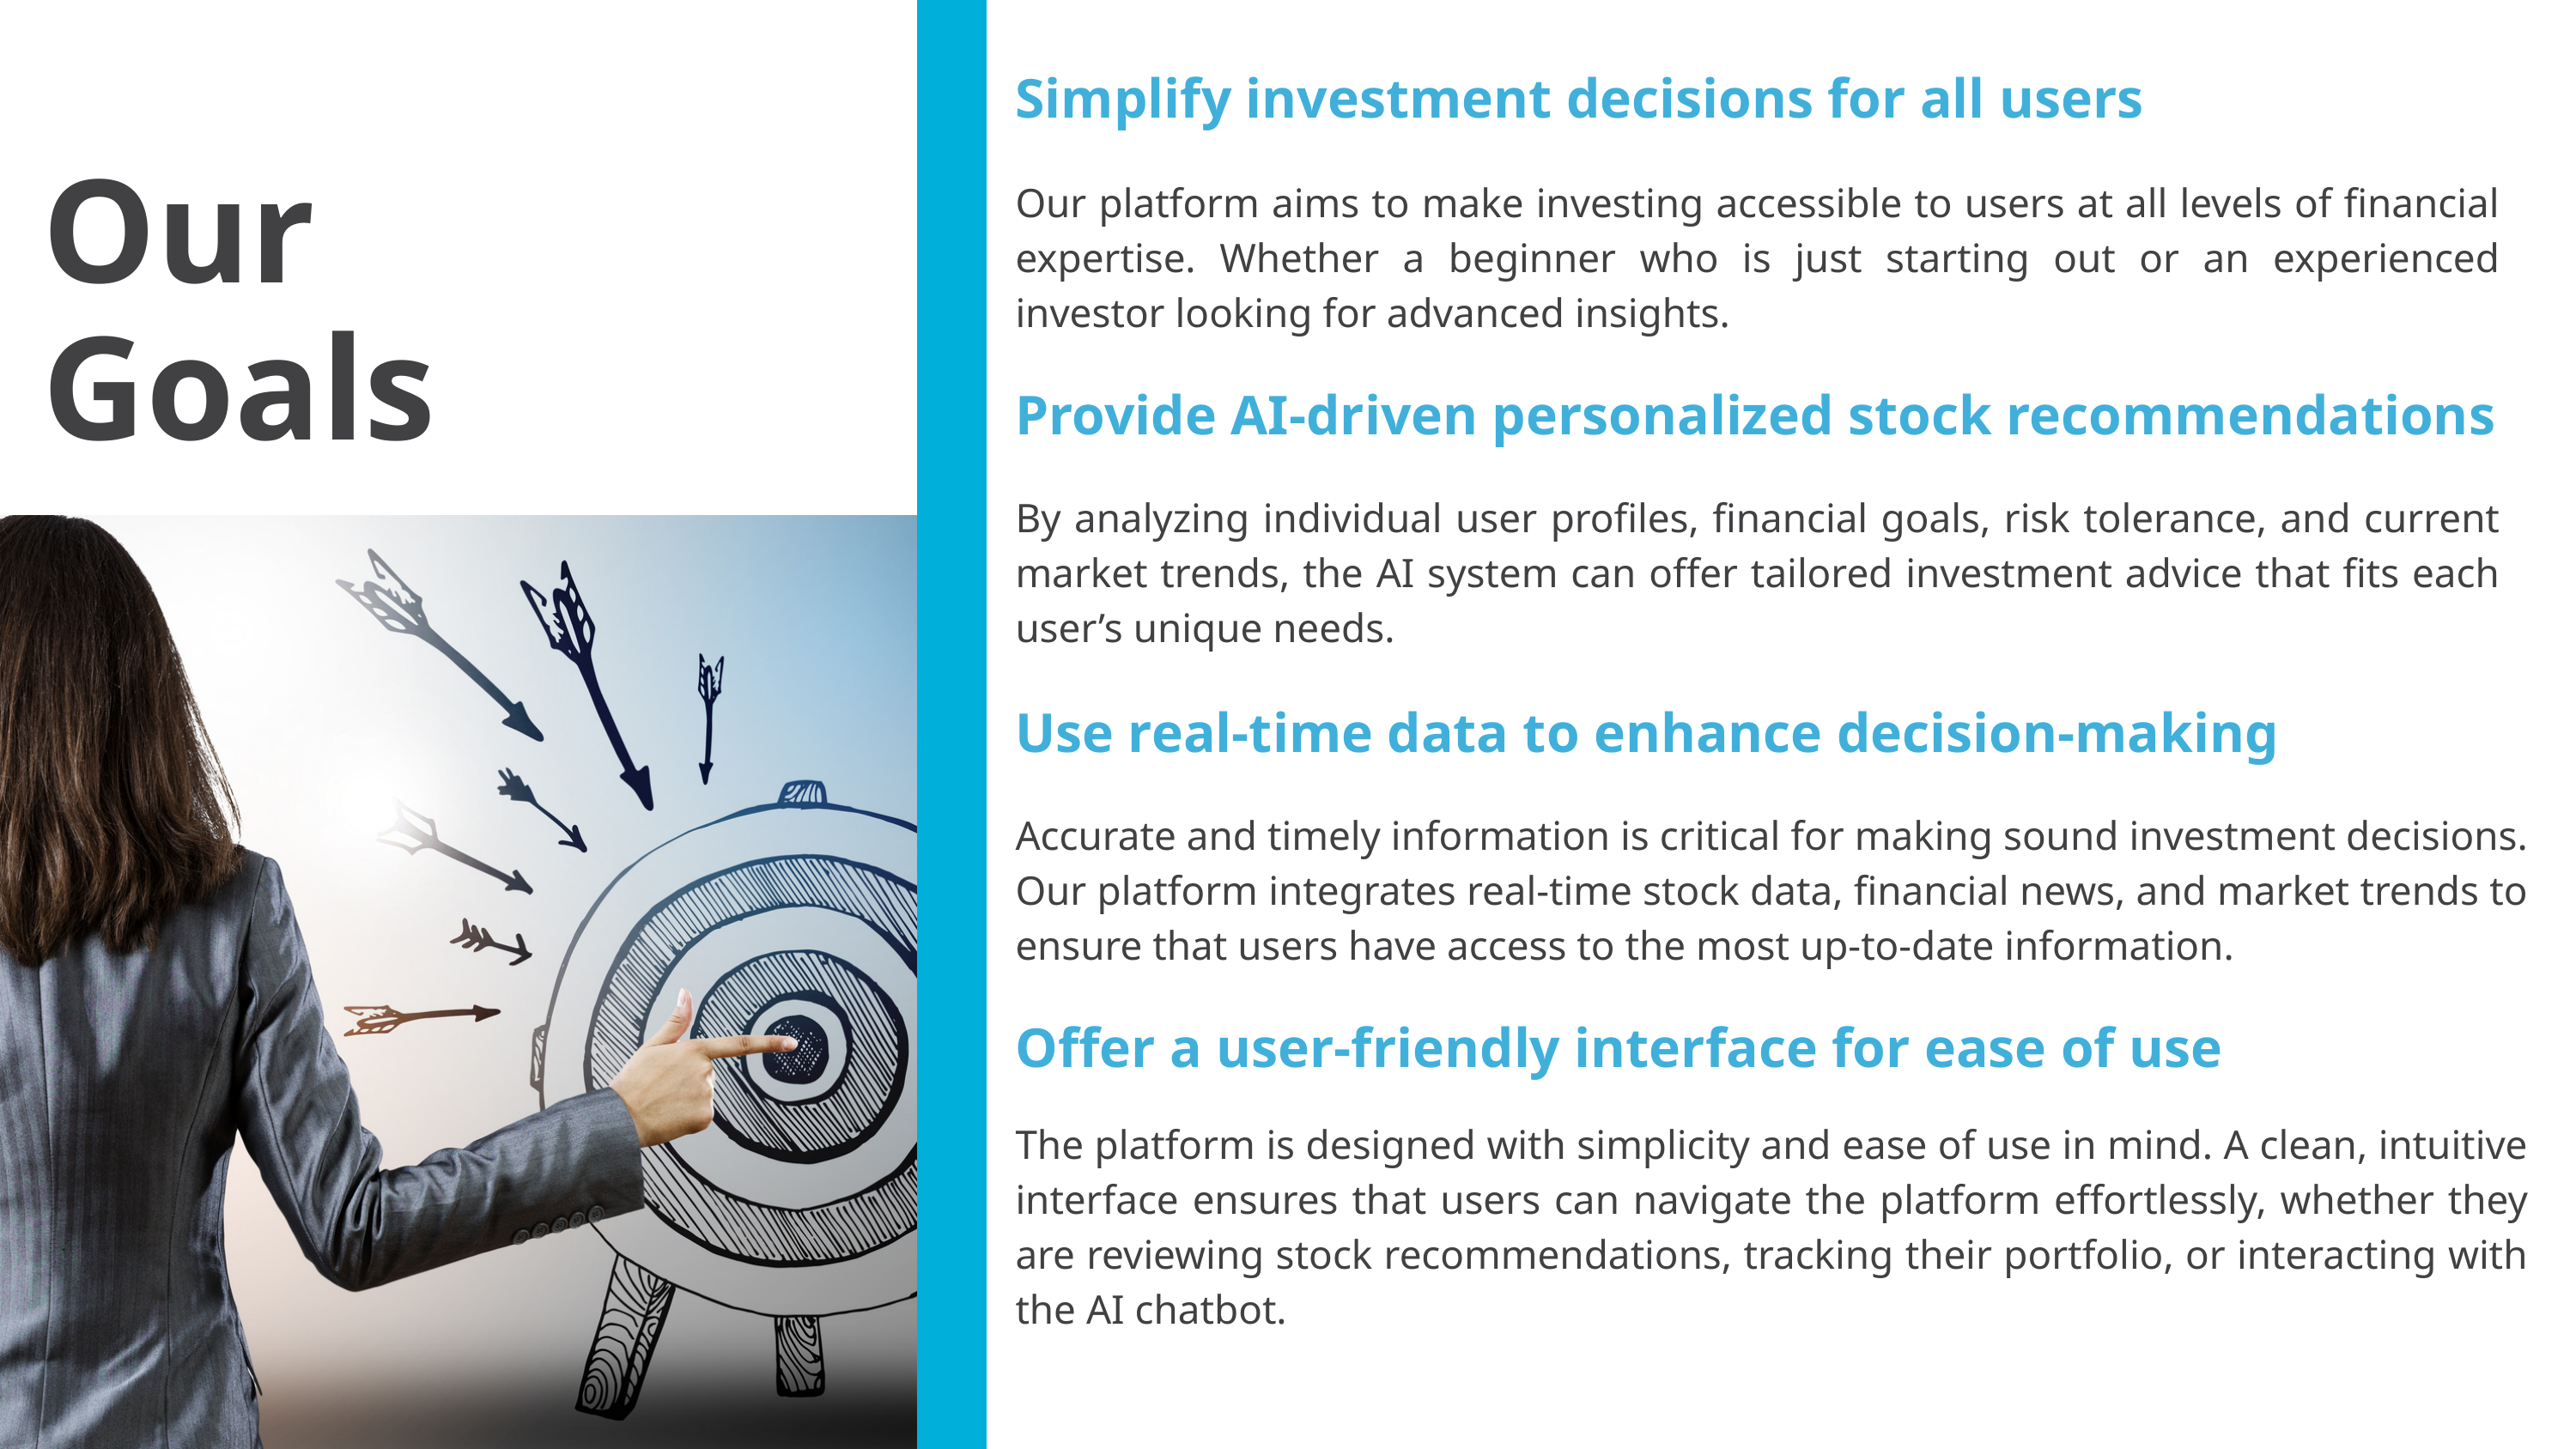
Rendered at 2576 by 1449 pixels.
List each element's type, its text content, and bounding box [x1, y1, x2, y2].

text_box Simplify investment decisions for all users [1015, 70, 2326, 170]
text_box Our Goals [42, 154, 746, 470]
text_box Accurate and timely information is critical for making sound investment decisions. Our platform integrates real-time stock data, financial news, and market trends to ensure that users have access to the most up-to-date information. [1015, 803, 2530, 1024]
text_box [0, 515, 913, 1449]
text_box Offer a user-friendly interface for ease of use [1015, 1019, 2409, 1112]
text_box Use real-time data to enhance decision-making [1015, 704, 2326, 803]
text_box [916, 0, 987, 1449]
text_box By analyzing individual user profiles, financial goals, risk tolerance, and current market trends, the AI system can offer tailored investment advice that fits each user’s unique needs. [1015, 484, 2501, 706]
text_box Provide AI-driven personalized stock recommendations [1015, 385, 2576, 505]
text_box The platform is designed with simplicity and ease of use in mind. A clean, intuitive interface ensures that users can navigate the platform effortlessly, whether they are reviewing stock recommendations, tracking their portfolio, or interacting with the AI chatbot. [1015, 1112, 2530, 1388]
text_box Our platform aims to make investing accessible to users at all levels of financial expertise. Whether a beginner who is just starting out or an experienced investor looking for advanced insights. [1015, 170, 2501, 385]
